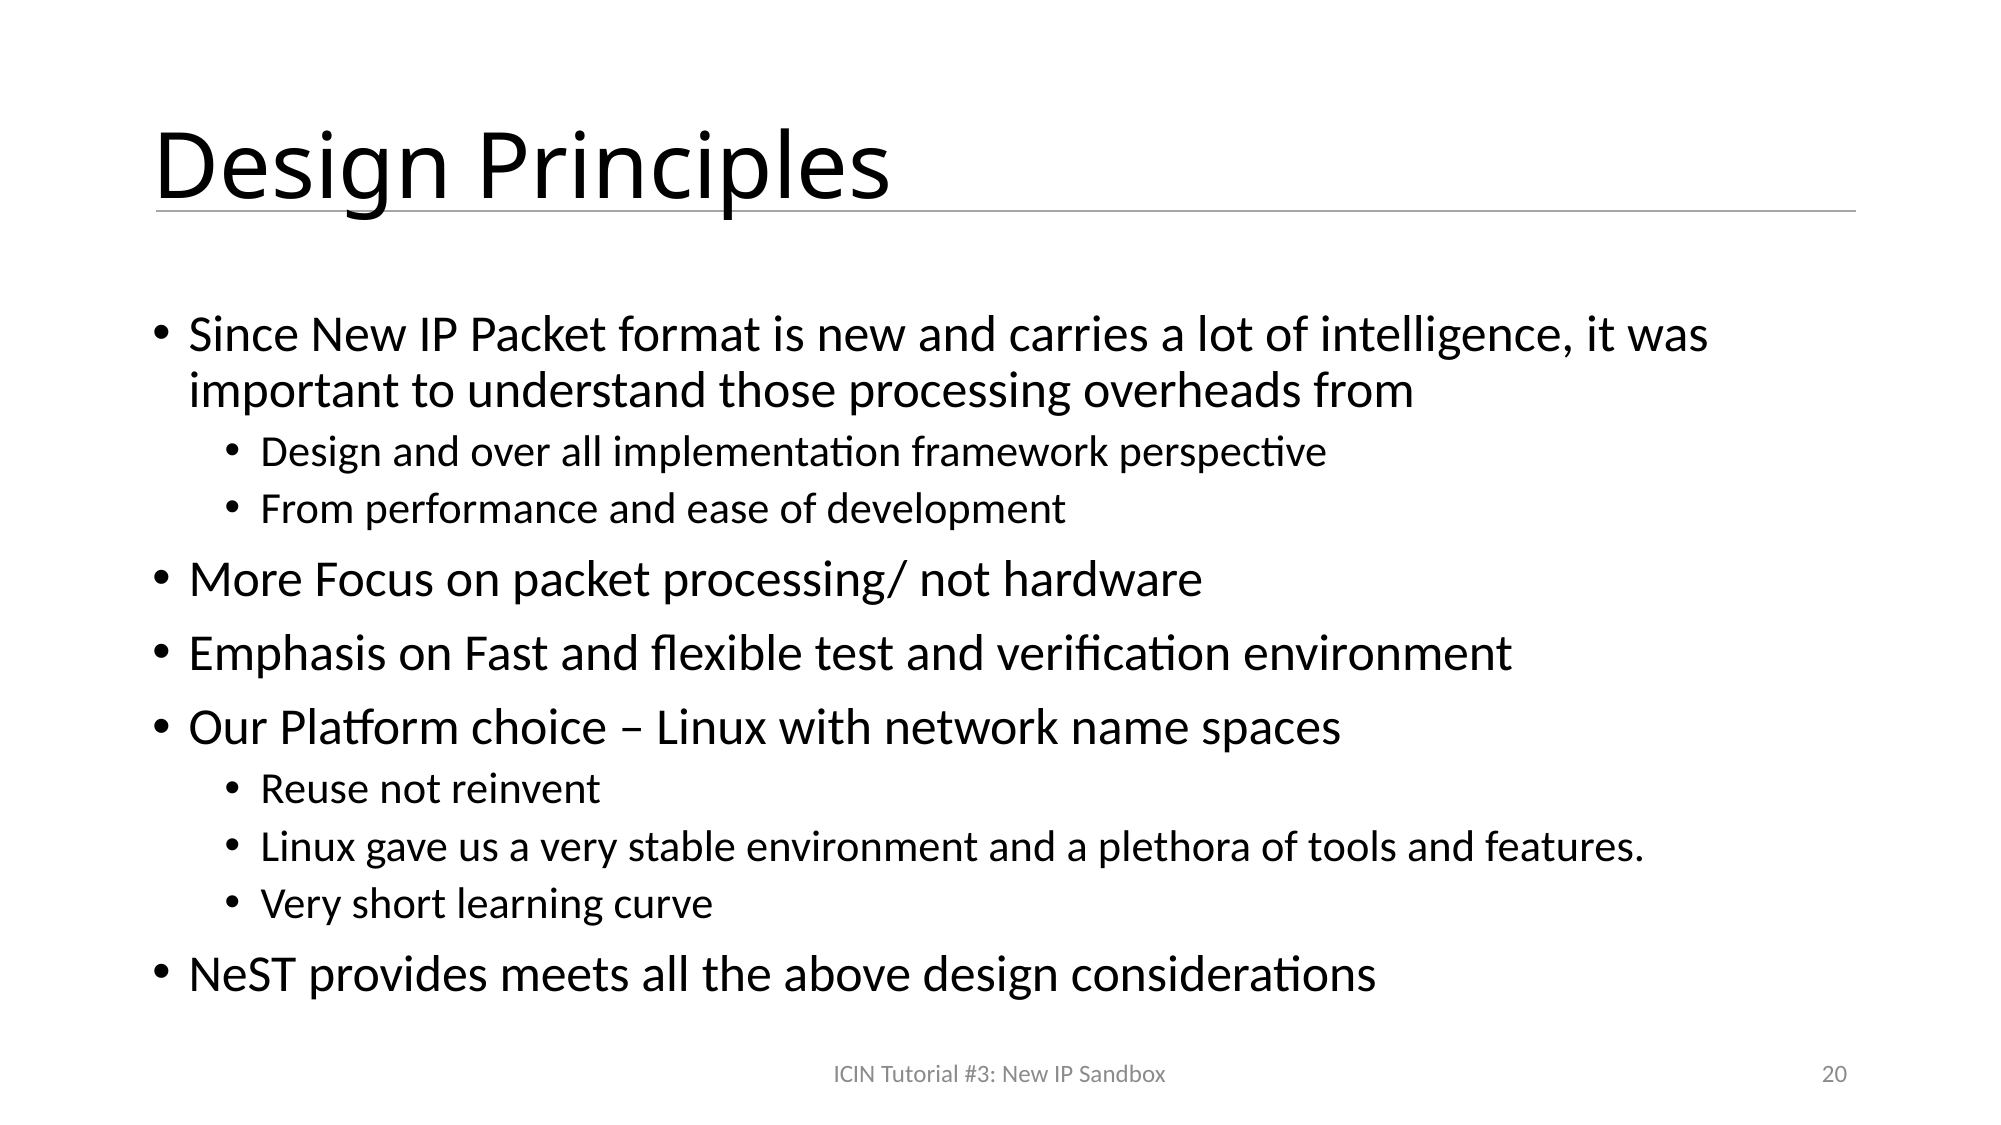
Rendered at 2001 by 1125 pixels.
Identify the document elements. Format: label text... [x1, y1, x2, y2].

footer ICIN Tutorial #3: New IP Sandbox [662, 1042, 1338, 1103]
list Since New IP Packet format is new and carries a lot of intelligence, it was important to understand those processing overheads from Design and over all implementation framework perspective From performance and ease of development More Focus on packet processing/ not hardware Emphasis on Fast and flexible test and verification environment Our Platform choice – Linux with network name spaces Reuse not reinvent Linux gave us a very stable environment and a plethora of tools and features. Very short learning curve NeST provides meets all the above design considerations [137, 299, 1863, 1014]
slide_number 20 [1412, 1042, 1863, 1103]
title Design Principles [137, 59, 1863, 278]
